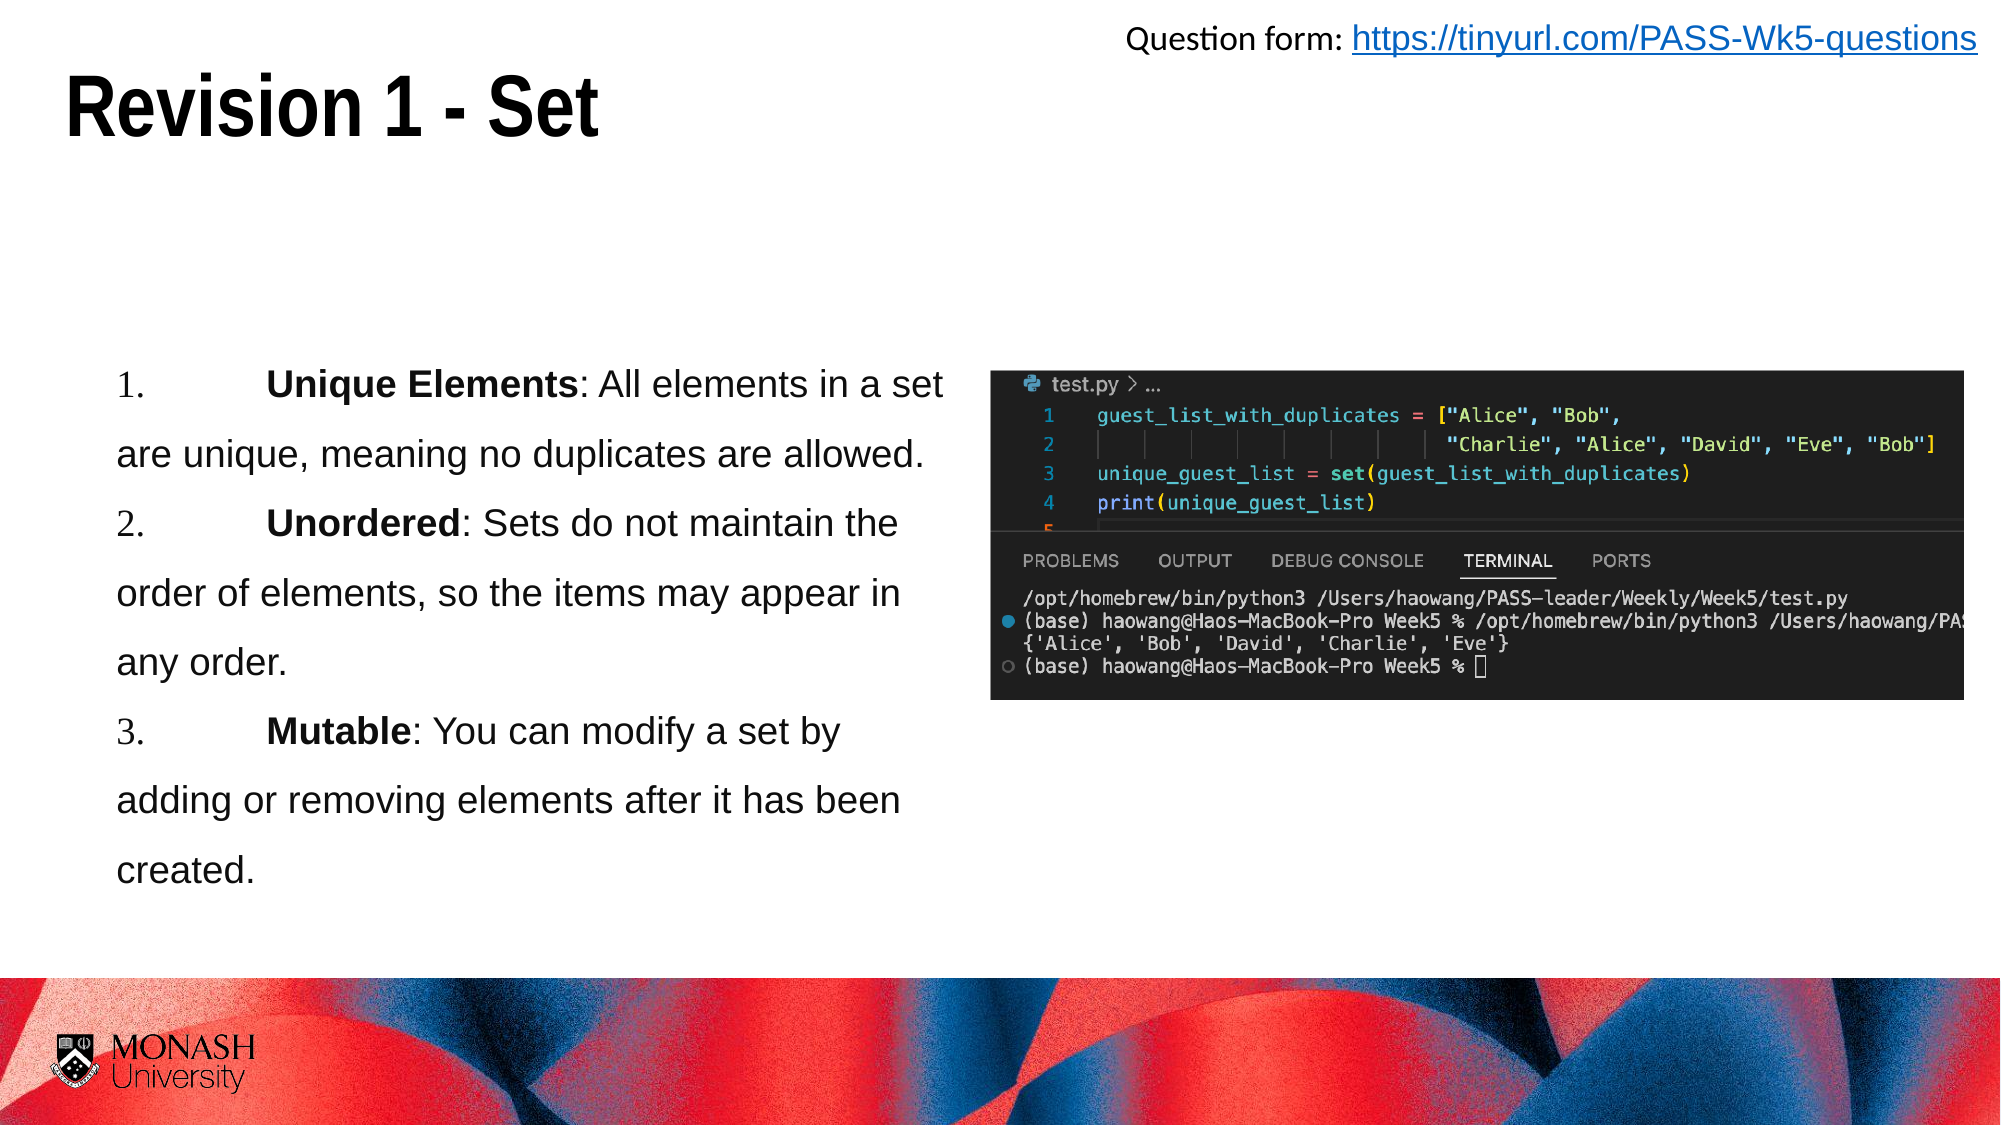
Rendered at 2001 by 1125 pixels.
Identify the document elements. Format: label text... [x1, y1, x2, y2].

text_box 1. Unique Elements: All elements in a set are unique, meaning no duplicates are allowed. 2. Unordered: Sets do not maintain the order of elements, so the items may appear in any order. 3. Mutable: You can modify a set by adding or removing elements after it has been created. [68, 321, 976, 906]
text_box Revision 1 - Set [50, 53, 1273, 175]
text_box Question form: https://tinyurl.com/PASS-Wk5-questions [1110, 0, 2000, 73]
picture [0, 0, 2001, 1125]
